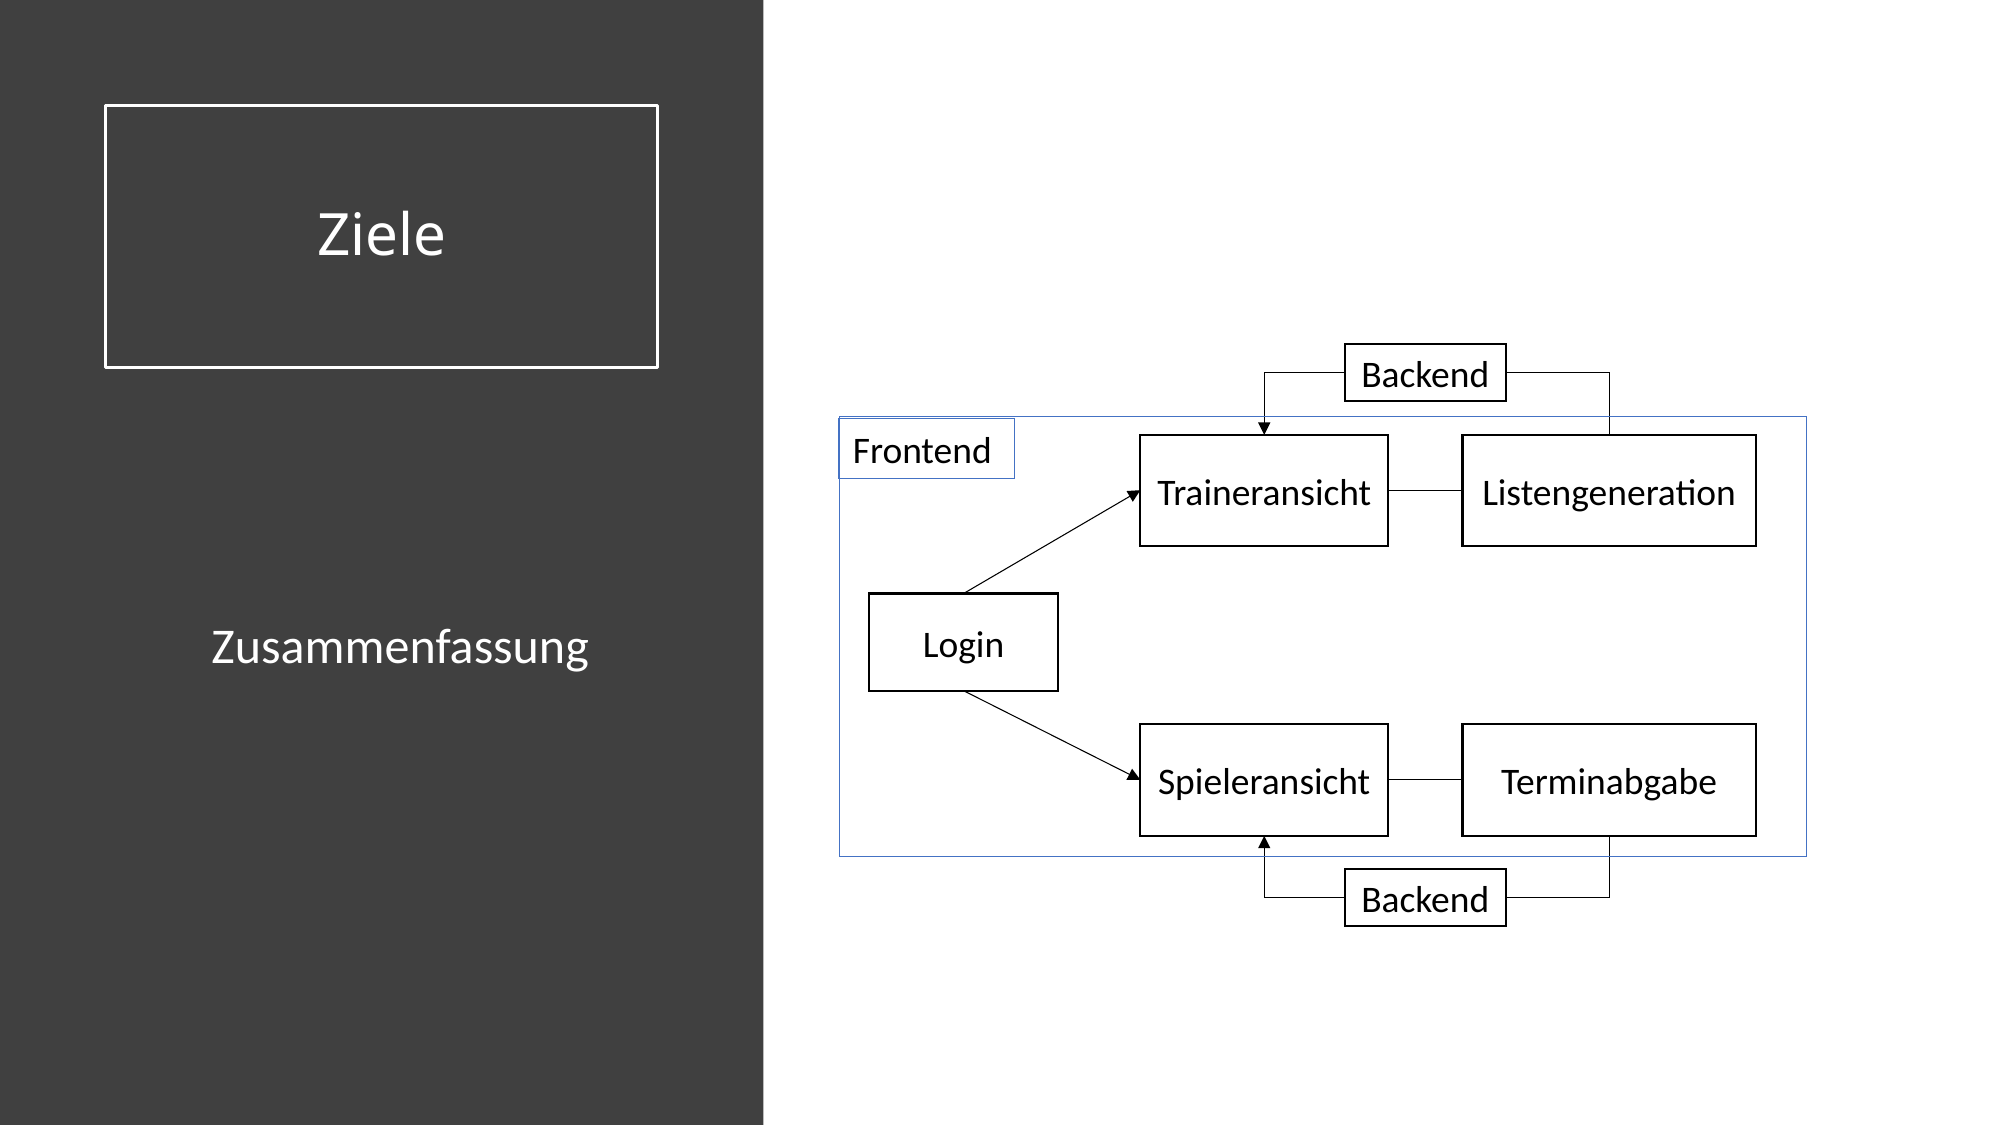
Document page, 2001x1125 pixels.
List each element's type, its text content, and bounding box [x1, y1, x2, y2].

text_box Frontend [838, 418, 1015, 479]
text_box Zusammenfassung [105, 367, 658, 928]
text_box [1526, 814, 1589, 919]
text_box [0, 0, 764, 1125]
text_box [839, 416, 1807, 857]
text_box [1264, 835, 1345, 898]
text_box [963, 690, 1141, 780]
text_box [1526, 351, 1589, 456]
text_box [963, 490, 1141, 594]
text_box Backend [1344, 343, 1507, 402]
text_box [1264, 372, 1345, 435]
text_box Backend [1344, 868, 1507, 927]
title Ziele [105, 105, 658, 367]
